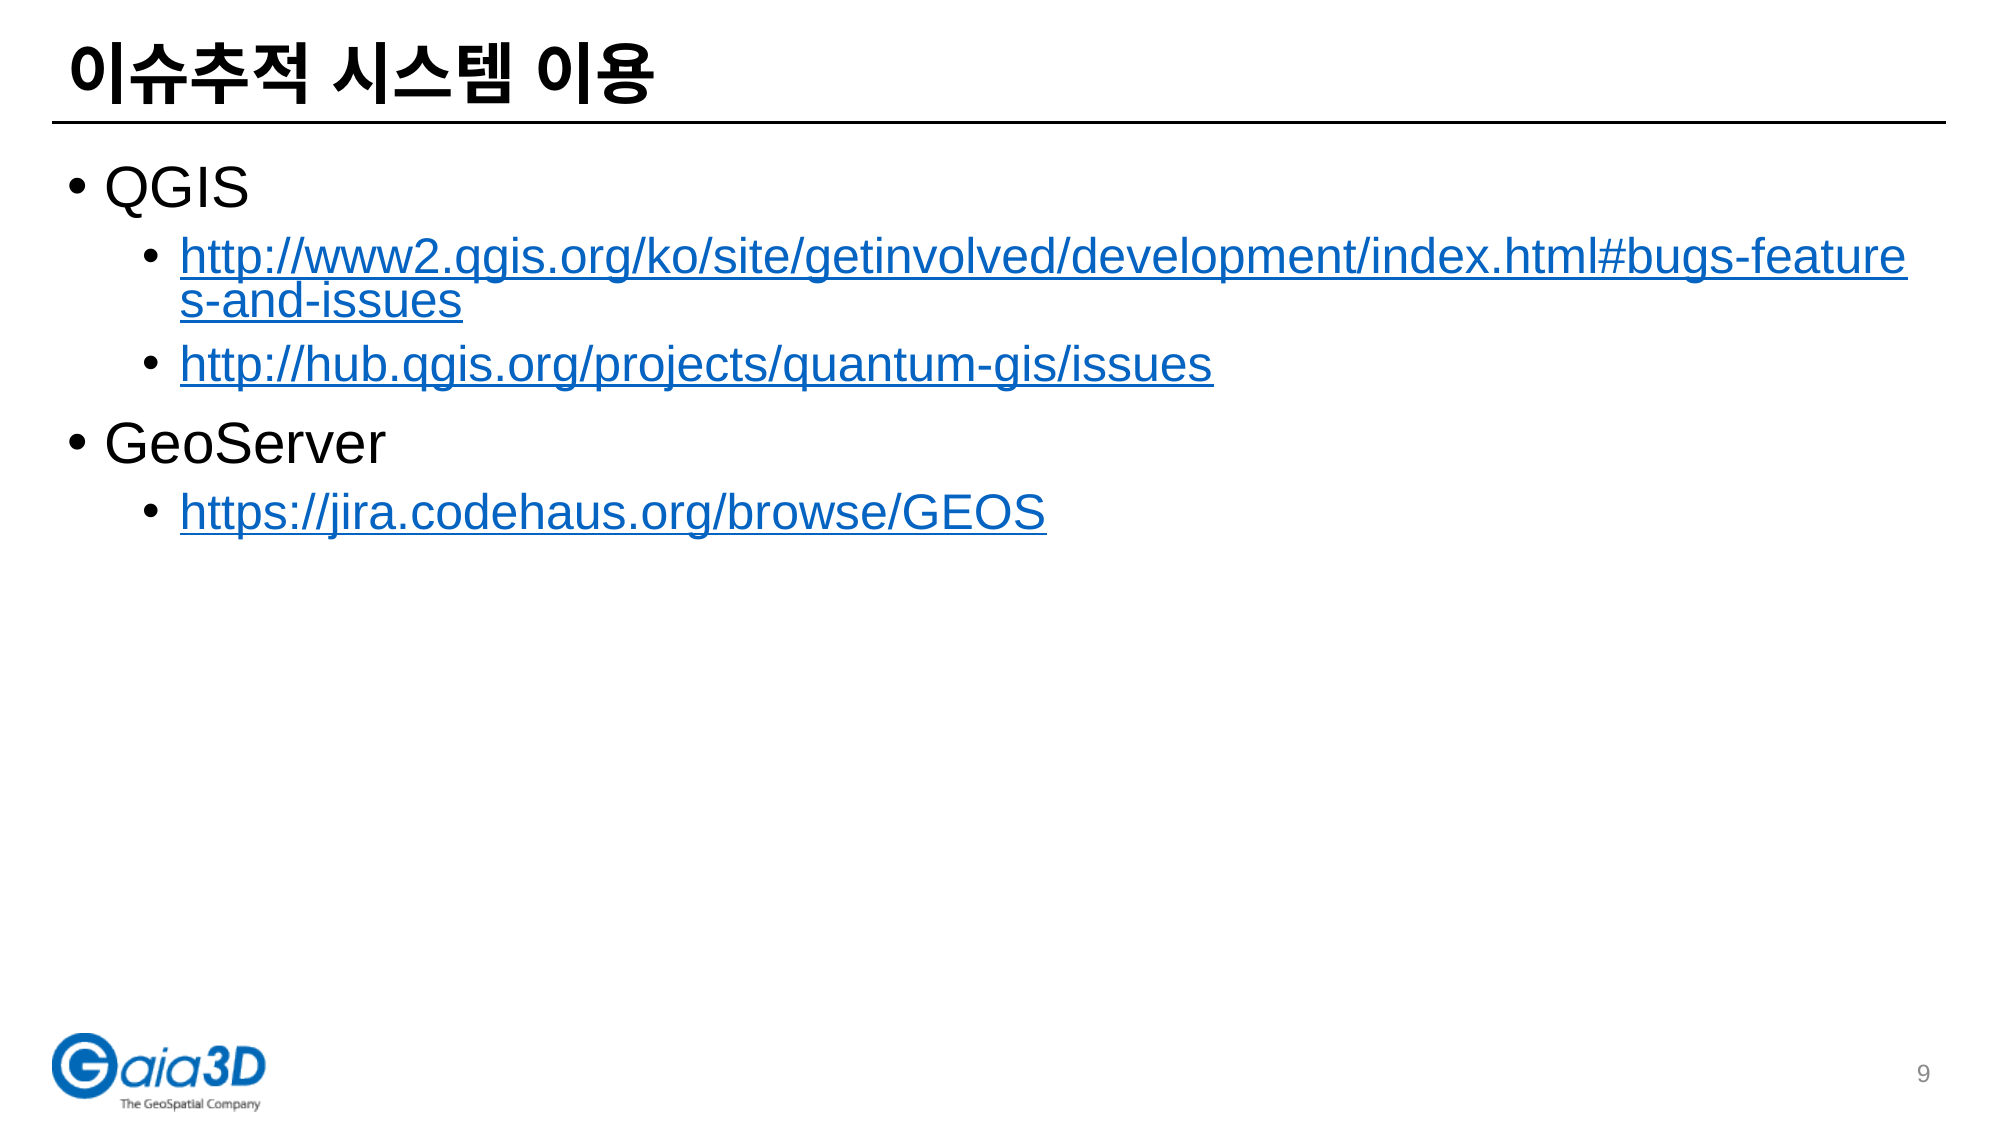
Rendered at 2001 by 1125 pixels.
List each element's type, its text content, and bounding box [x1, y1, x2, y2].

slide_number 9 [1495, 1042, 1946, 1103]
list QGIS http://www2.qgis.org/ko/site/getinvolved/development/index.html#bugs-features-and-issues http://hub.qgis.org/projects/quantum-gis/issues GeoServer https://jira.codehaus.org/browse/GEOS [52, 149, 1946, 1014]
picture [52, 1033, 268, 1112]
title 이슈추적 시스템 이용 [52, 39, 1946, 115]
